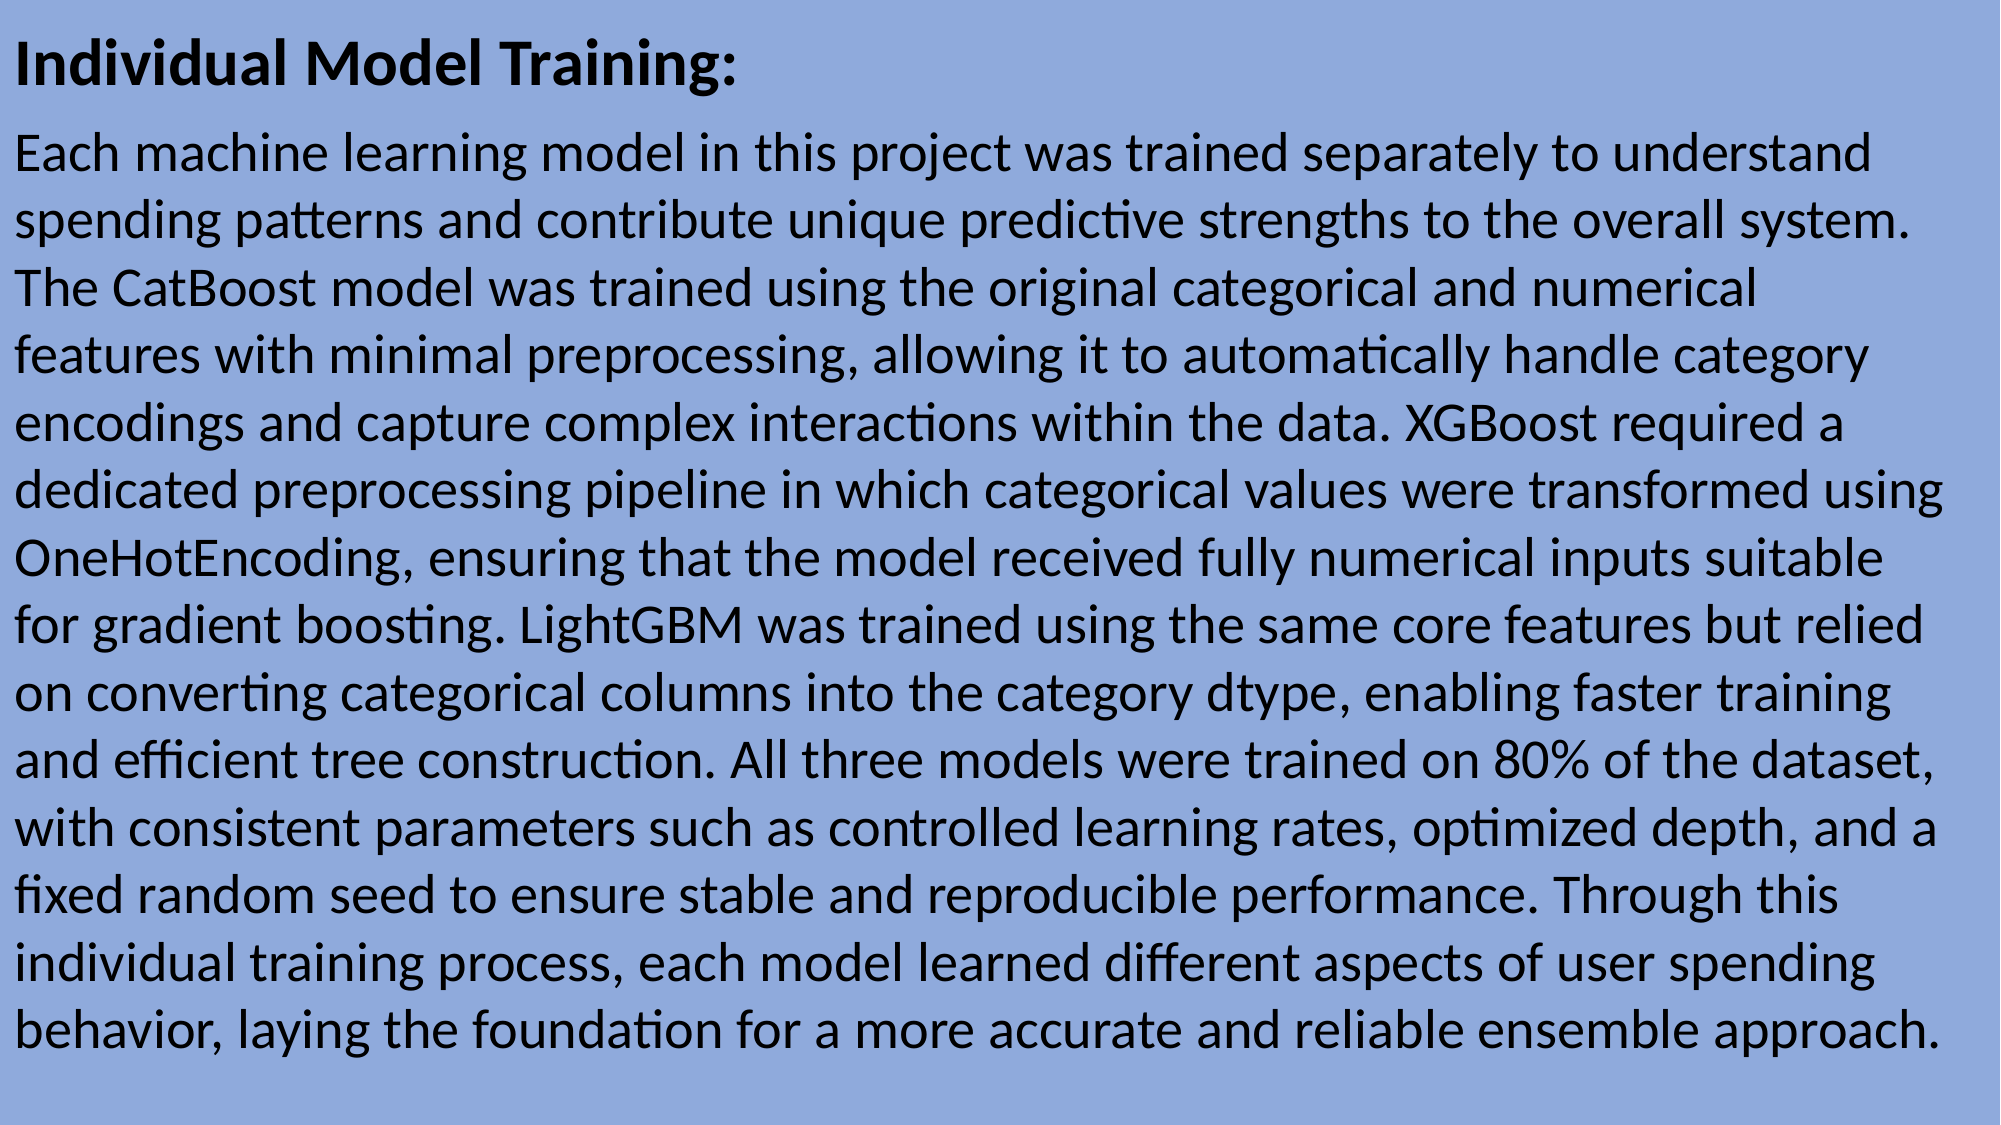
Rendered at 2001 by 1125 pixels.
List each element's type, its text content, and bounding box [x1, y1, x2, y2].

text_box Each machine learning model in this project was trained separately to understand spending patterns and contribute unique predictive strengths to the overall system. The CatBoost model was trained using the original categorical and numerical features with minimal preprocessing, allowing it to automatically handle category encodings and capture complex interactions within the data. XGBoost required a dedicated preprocessing pipeline in which categorical values were transformed using OneHotEncoding, ensuring that the model received fully numerical inputs suitable for gradient boosting. LightGBM was trained using the same core features but relied on converting categorical columns into the category dtype, enabling faster training and efficient tree construction. All three models were trained on 80% of the dataset, with consistent parameters such as controlled learning rates, optimized depth, and a fixed random seed to ensure stable and reproducible performance. Through this individual training process, each model learned different aspects of user spending behavior, laying the foundation for a more accurate and reliable ensemble approach. [0, 107, 1975, 1125]
text_box Individual Model Training: [0, 11, 1987, 107]
